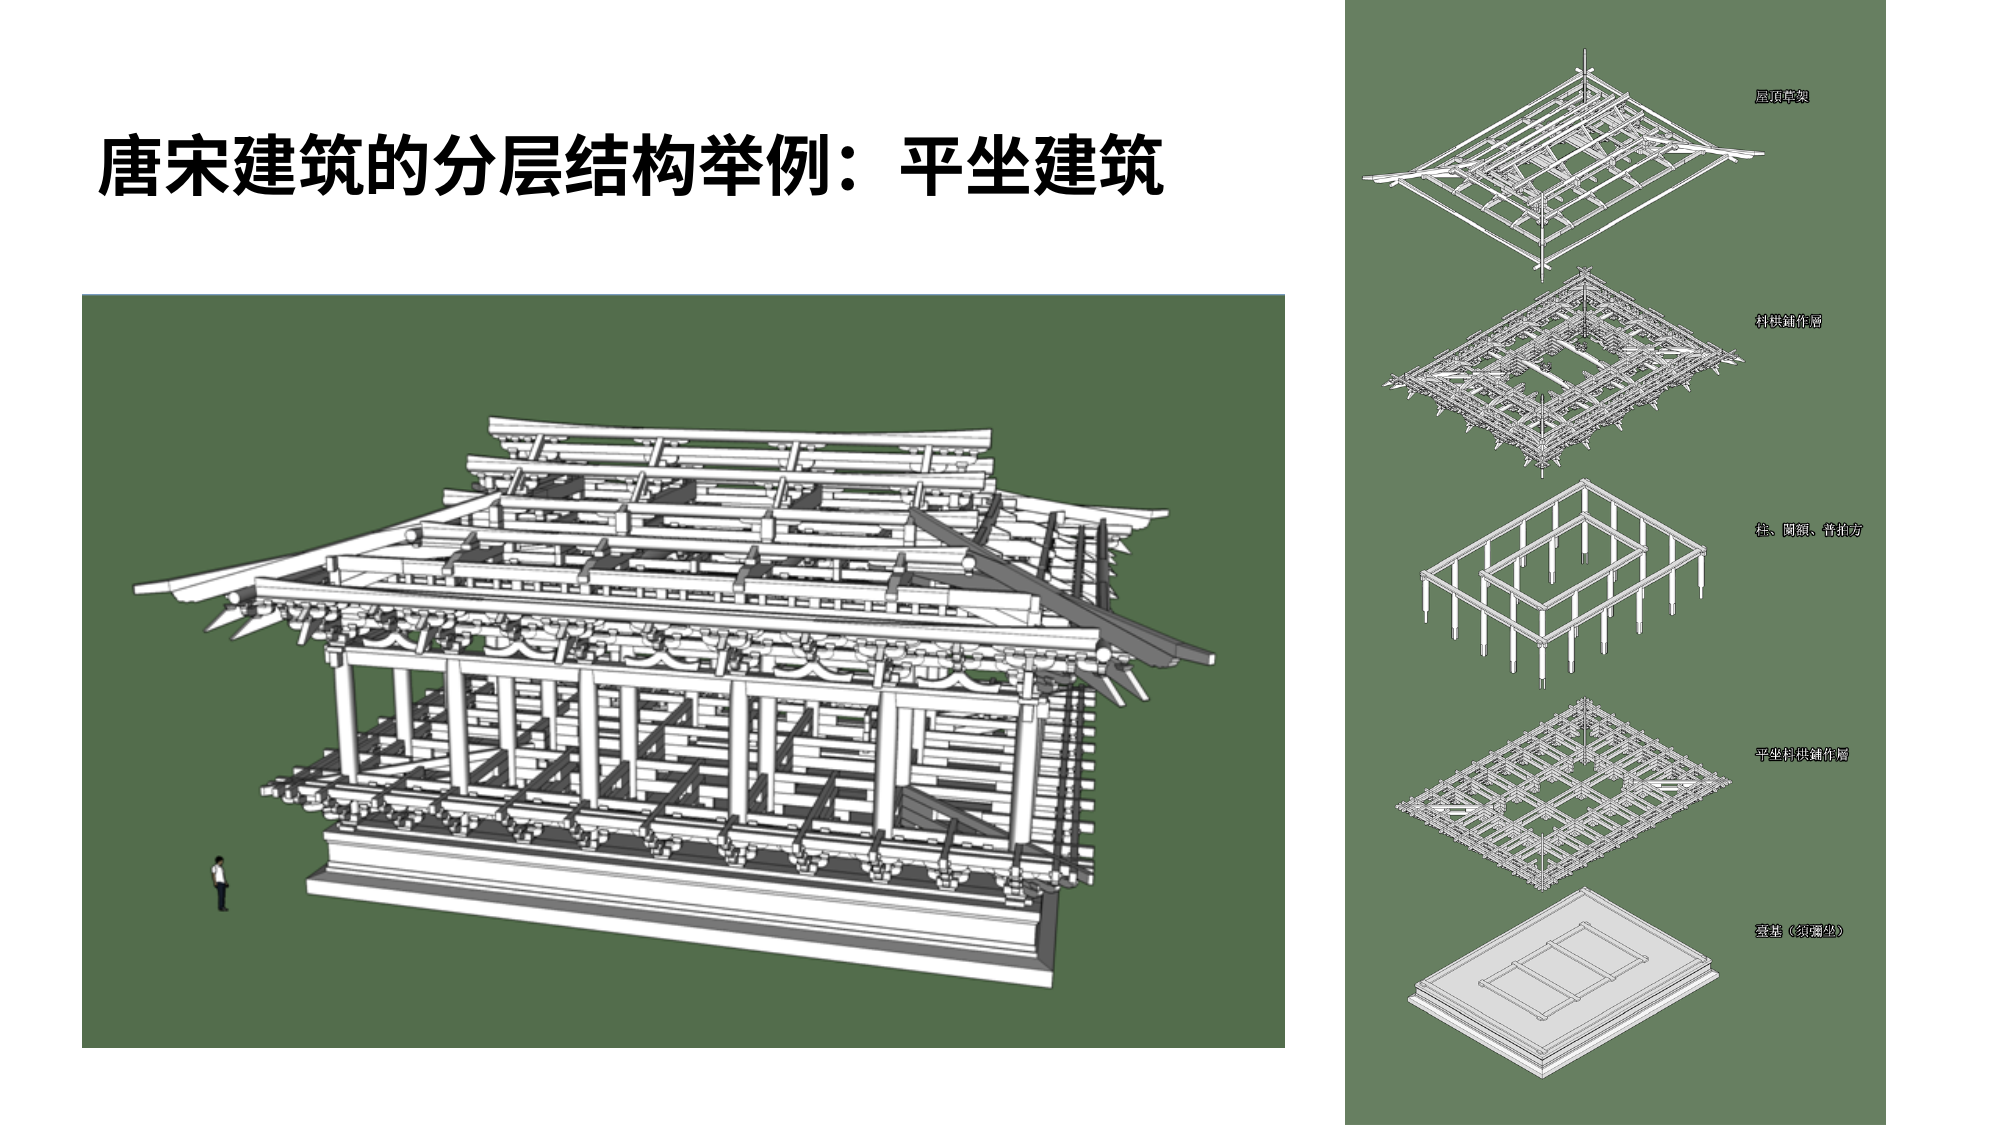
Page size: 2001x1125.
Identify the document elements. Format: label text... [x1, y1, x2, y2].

picture [82, 294, 1285, 1048]
title 唐宋建筑的分层结构举例：平坐建筑 [82, 59, 1285, 278]
picture [1345, 0, 1886, 1125]
